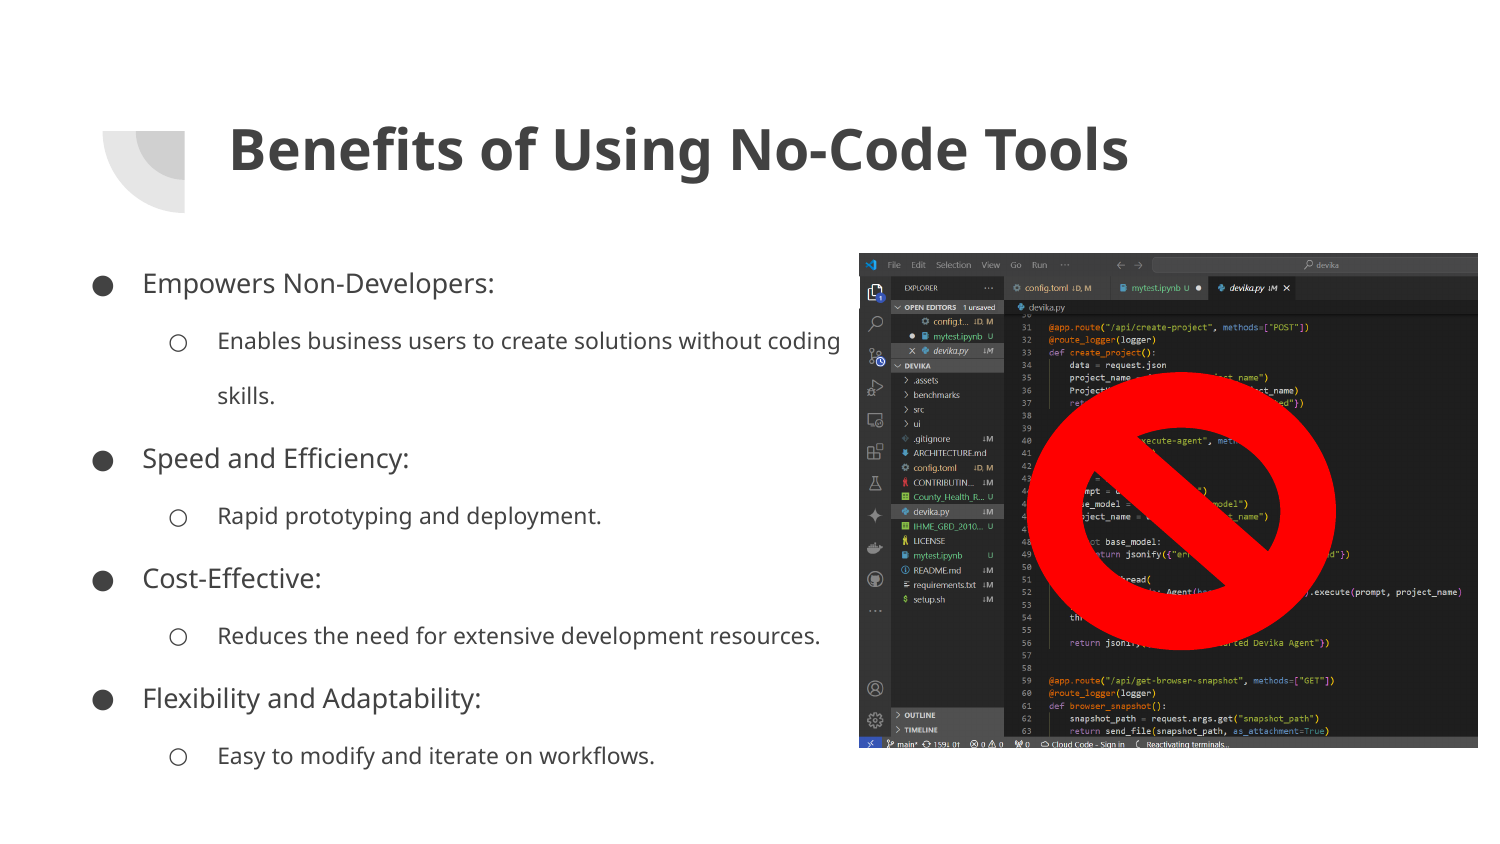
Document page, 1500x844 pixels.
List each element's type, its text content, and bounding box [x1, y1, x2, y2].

list Empowers Non-Developers: Enables business users to create solutions without coding skills. Speed and Efficiency: Rapid prototyping and deployment. Cost-Effective: Reduces the need for extensive development resources. Flexibility and Adaptability: Easy to modify and iterate on workflows. [52, 219, 860, 844]
title Benefits of Using No-Code Tools [213, 98, 1368, 198]
picture [858, 253, 1478, 749]
